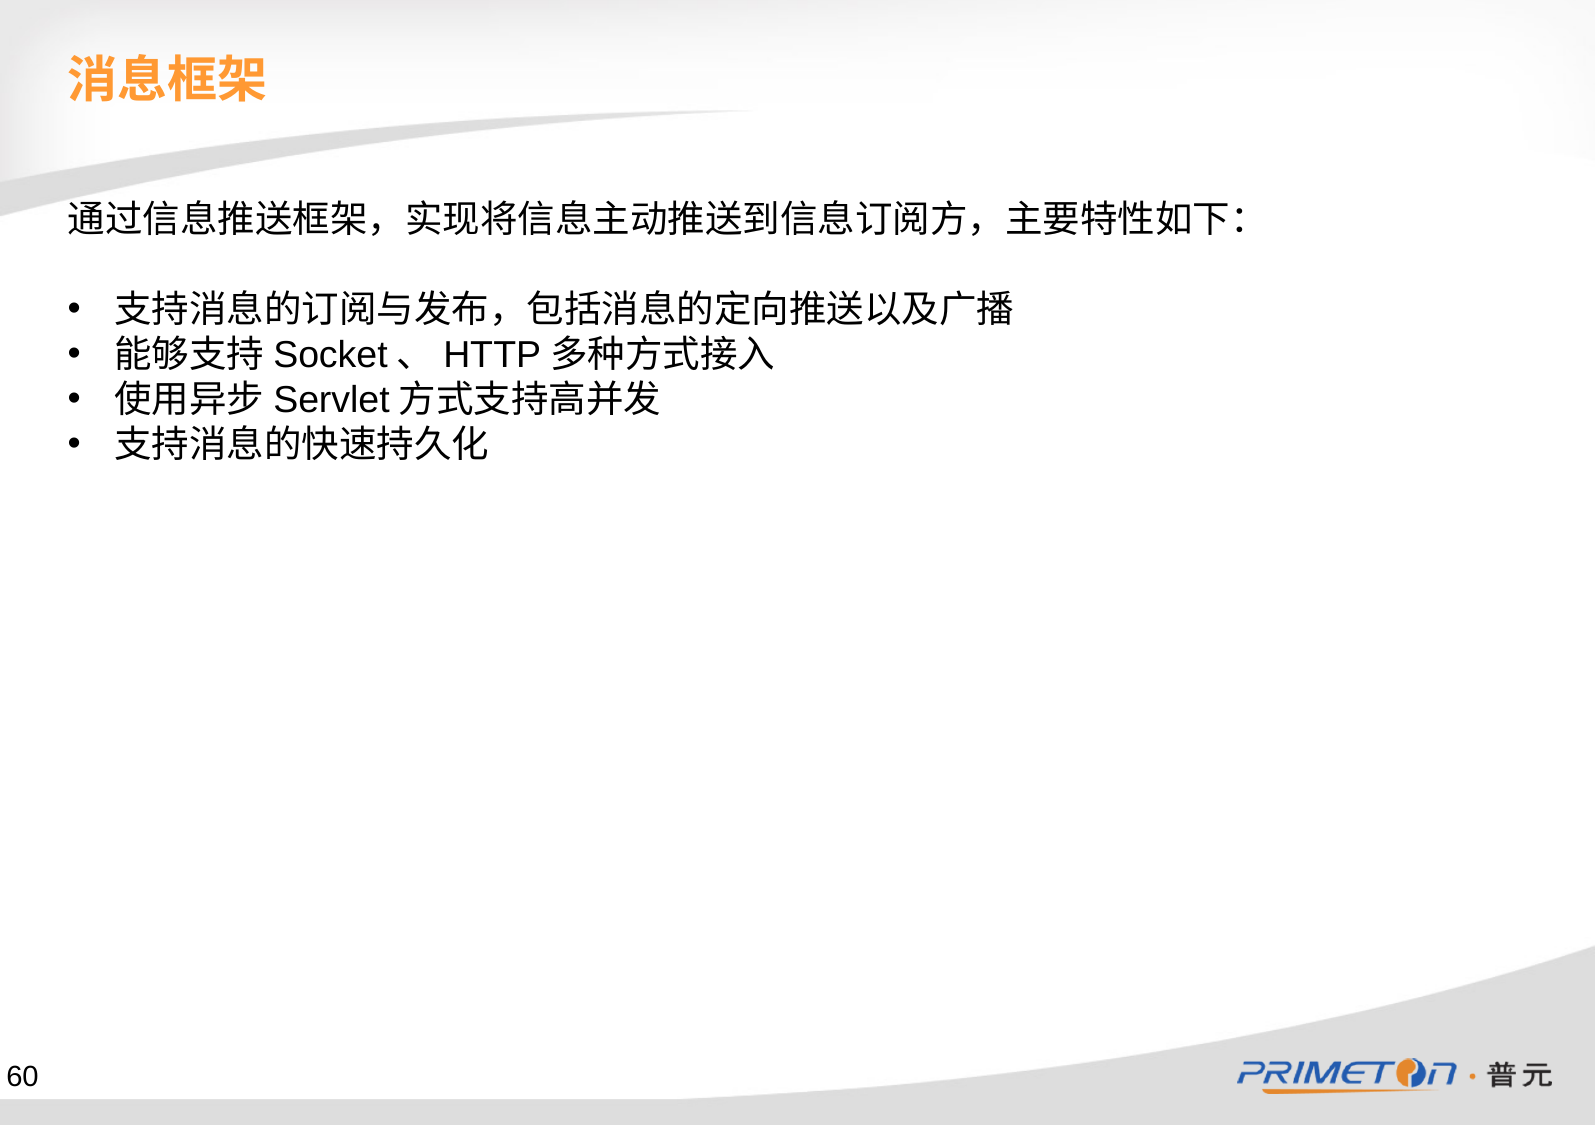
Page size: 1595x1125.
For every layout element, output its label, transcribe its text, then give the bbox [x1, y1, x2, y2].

picture [0, 0, 1595, 1125]
slide_number 60 [0, 1049, 67, 1101]
text_box 通过信息推送框架，实现将信息主动推送到信息订阅方，主要特性如下： 支持消息的订阅与发布，包括消息的定向推送以及广播 能够支持Socket、HTTP多种方式接入 使用异步Servlet方式支持高并发 支持消息的快速持久化 [52, 187, 1460, 472]
text_box 消息框架 [52, 31, 1489, 124]
